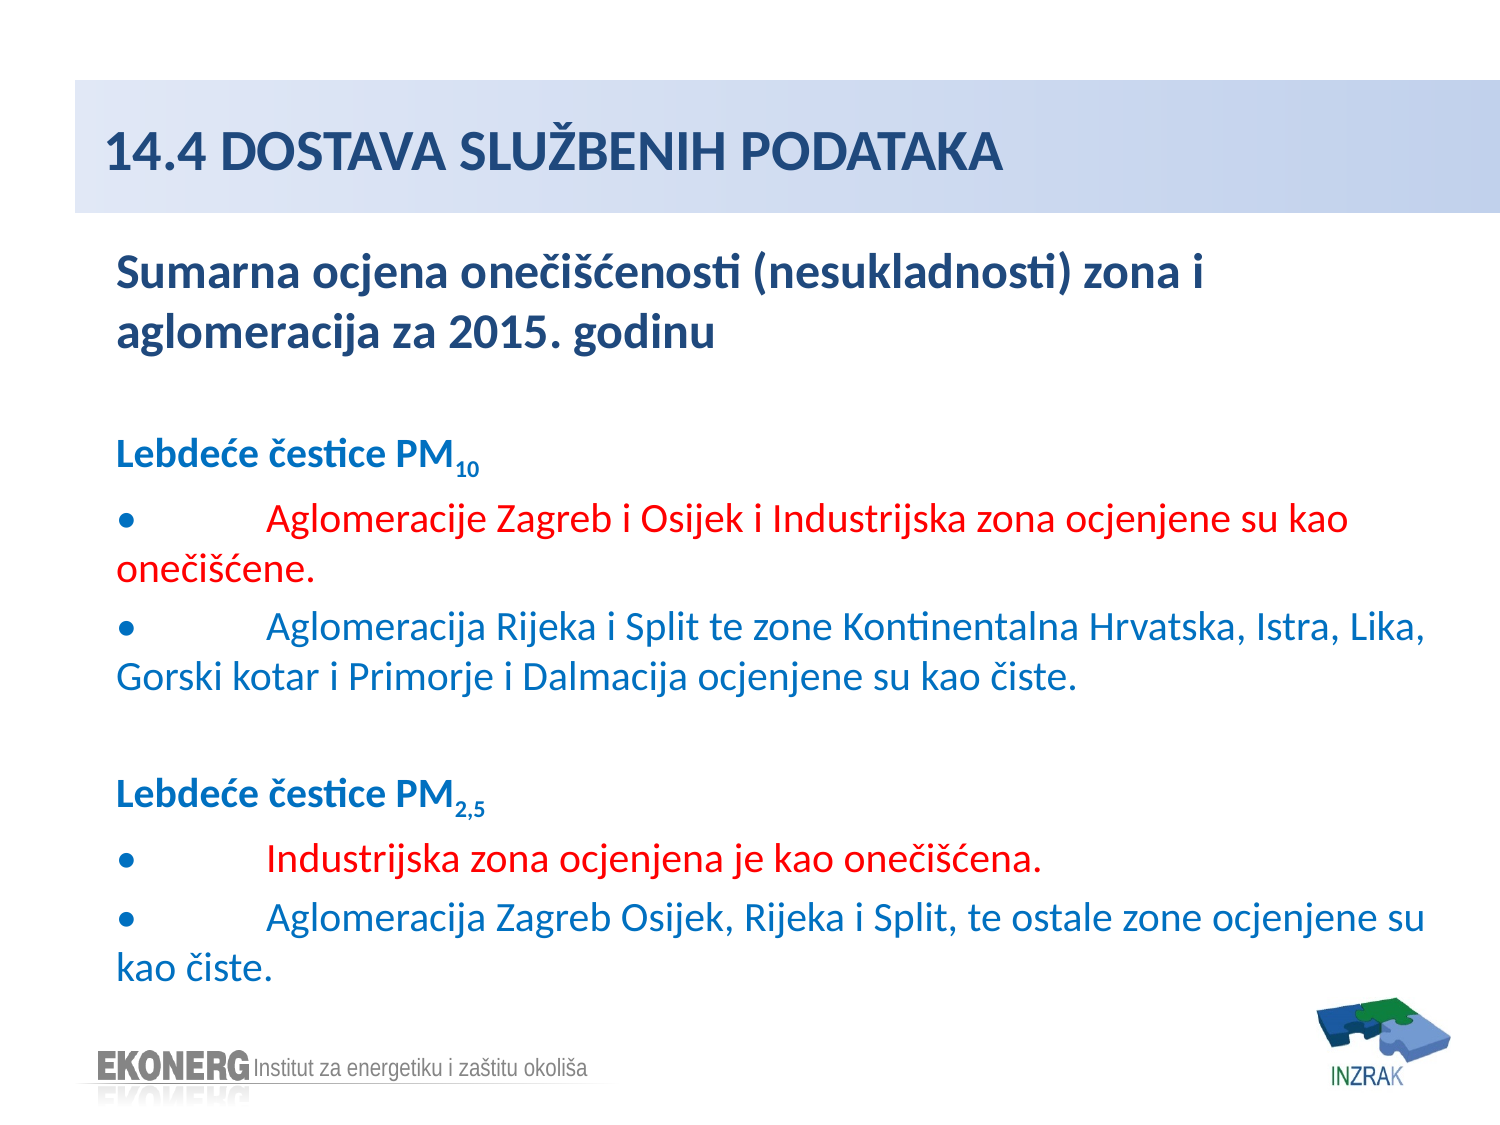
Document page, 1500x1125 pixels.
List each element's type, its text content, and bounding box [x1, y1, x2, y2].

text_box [61, 1038, 636, 1112]
text_box Sumarna ocjena onečišćenosti (nesukladnosti) zona i aglomeracija za 2015. godinu Lebdeće čestice PM10 • Aglomeracije Zagreb i Osijek i Industrijska zona ocjenjene su kao onečišćene. • Aglomeracija Rijeka i Split te zone Kontinentalna Hrvatska, Istra, Lika, Gorski kotar i Primorje i Dalmacija ocjenjene su kao čiste. Lebdeće čestice PM2,5 • Industrijska zona ocjenjena je kao onečišćena. • Aglomeracija Zagreb Osijek, Rijeka i Split, te ostale zone ocjenjene su kao čiste. [26, 231, 1471, 1021]
title 14.4 DOSTAVA SLUŽBENIH PODATAKA [75, 80, 1500, 213]
picture [1315, 996, 1451, 1093]
